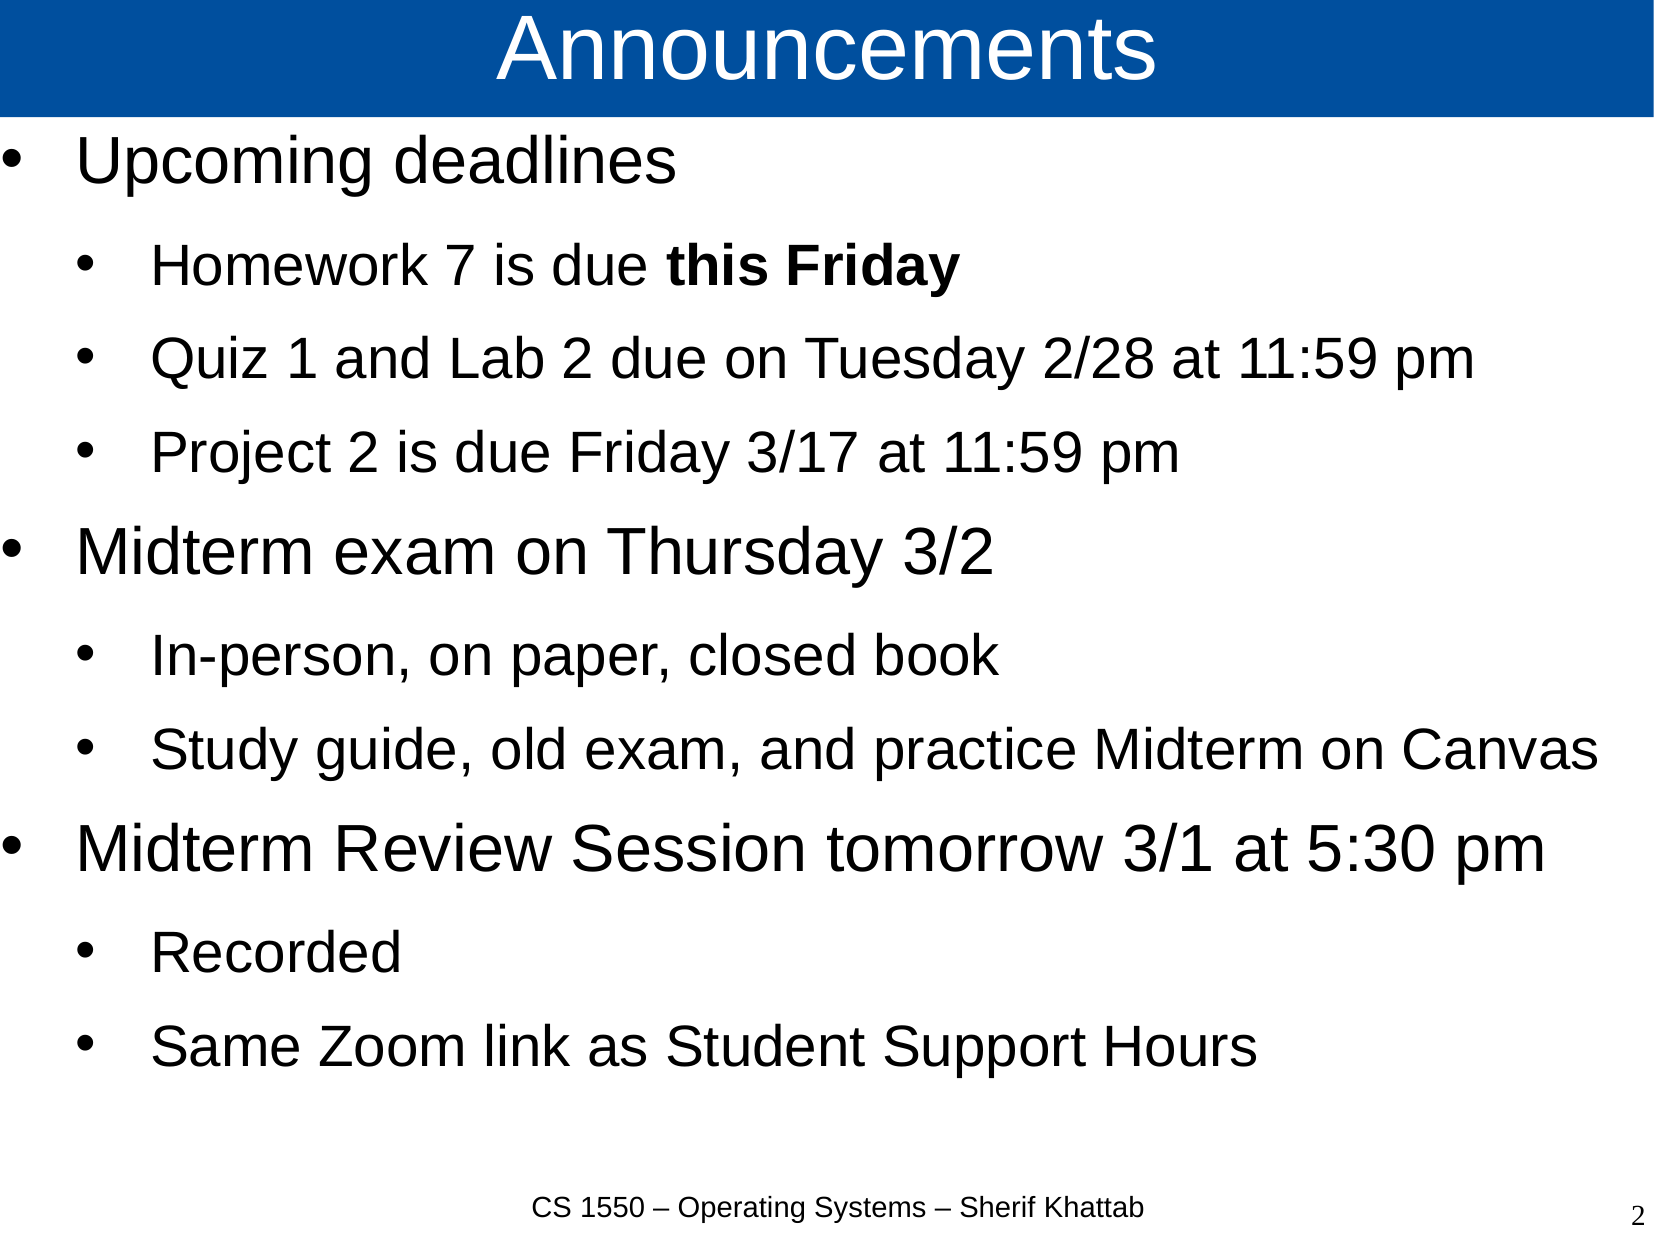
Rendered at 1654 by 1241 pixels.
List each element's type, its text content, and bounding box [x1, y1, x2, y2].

footer CS 1550 – Operating Systems – Sherif Khattab [460, 1190, 1217, 1241]
list Upcoming deadlines Homework 7 is due this Friday Quiz 1 and Lab 2 due on Tuesday 2/28 at 11:59 pm Project 2 is due Friday 3/17 at 11:59 pm Midterm exam on Thursday 3/2 In-person, on paper, closed book Study guide, old exam, and practice Midterm on Canvas Midterm Review Session tomorrow 3/1 at 5:30 pm Recorded Same Zoom link as Student Support Hours [0, 117, 1654, 1195]
slide_number 2 [1265, 1198, 1647, 1241]
title Announcements [0, 0, 1654, 117]
